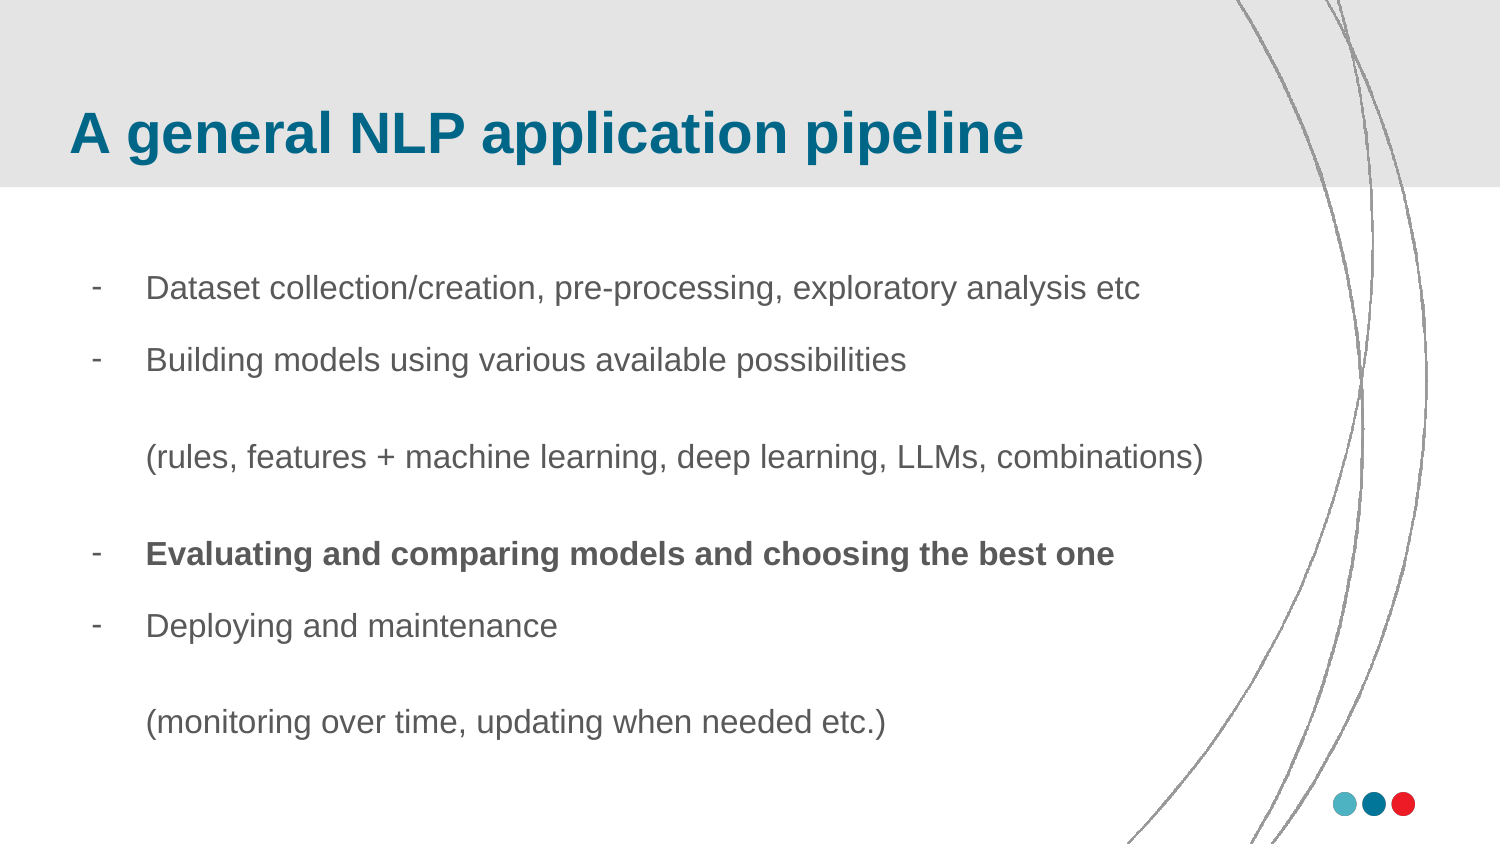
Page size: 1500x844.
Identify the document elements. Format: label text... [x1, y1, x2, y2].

list Dataset collection/creation, pre-processing, exploratory analysis etc Building models using various available possibilities (rules, features + machine learning, deep learning, LLMs, combinations) Evaluating and comparing models and choosing the best one Deploying and maintenance (monitoring over time, updating when needed etc.) [70, 234, 1247, 725]
title A general NLP application pipeline [69, 42, 1201, 166]
picture [1002, 0, 1476, 844]
